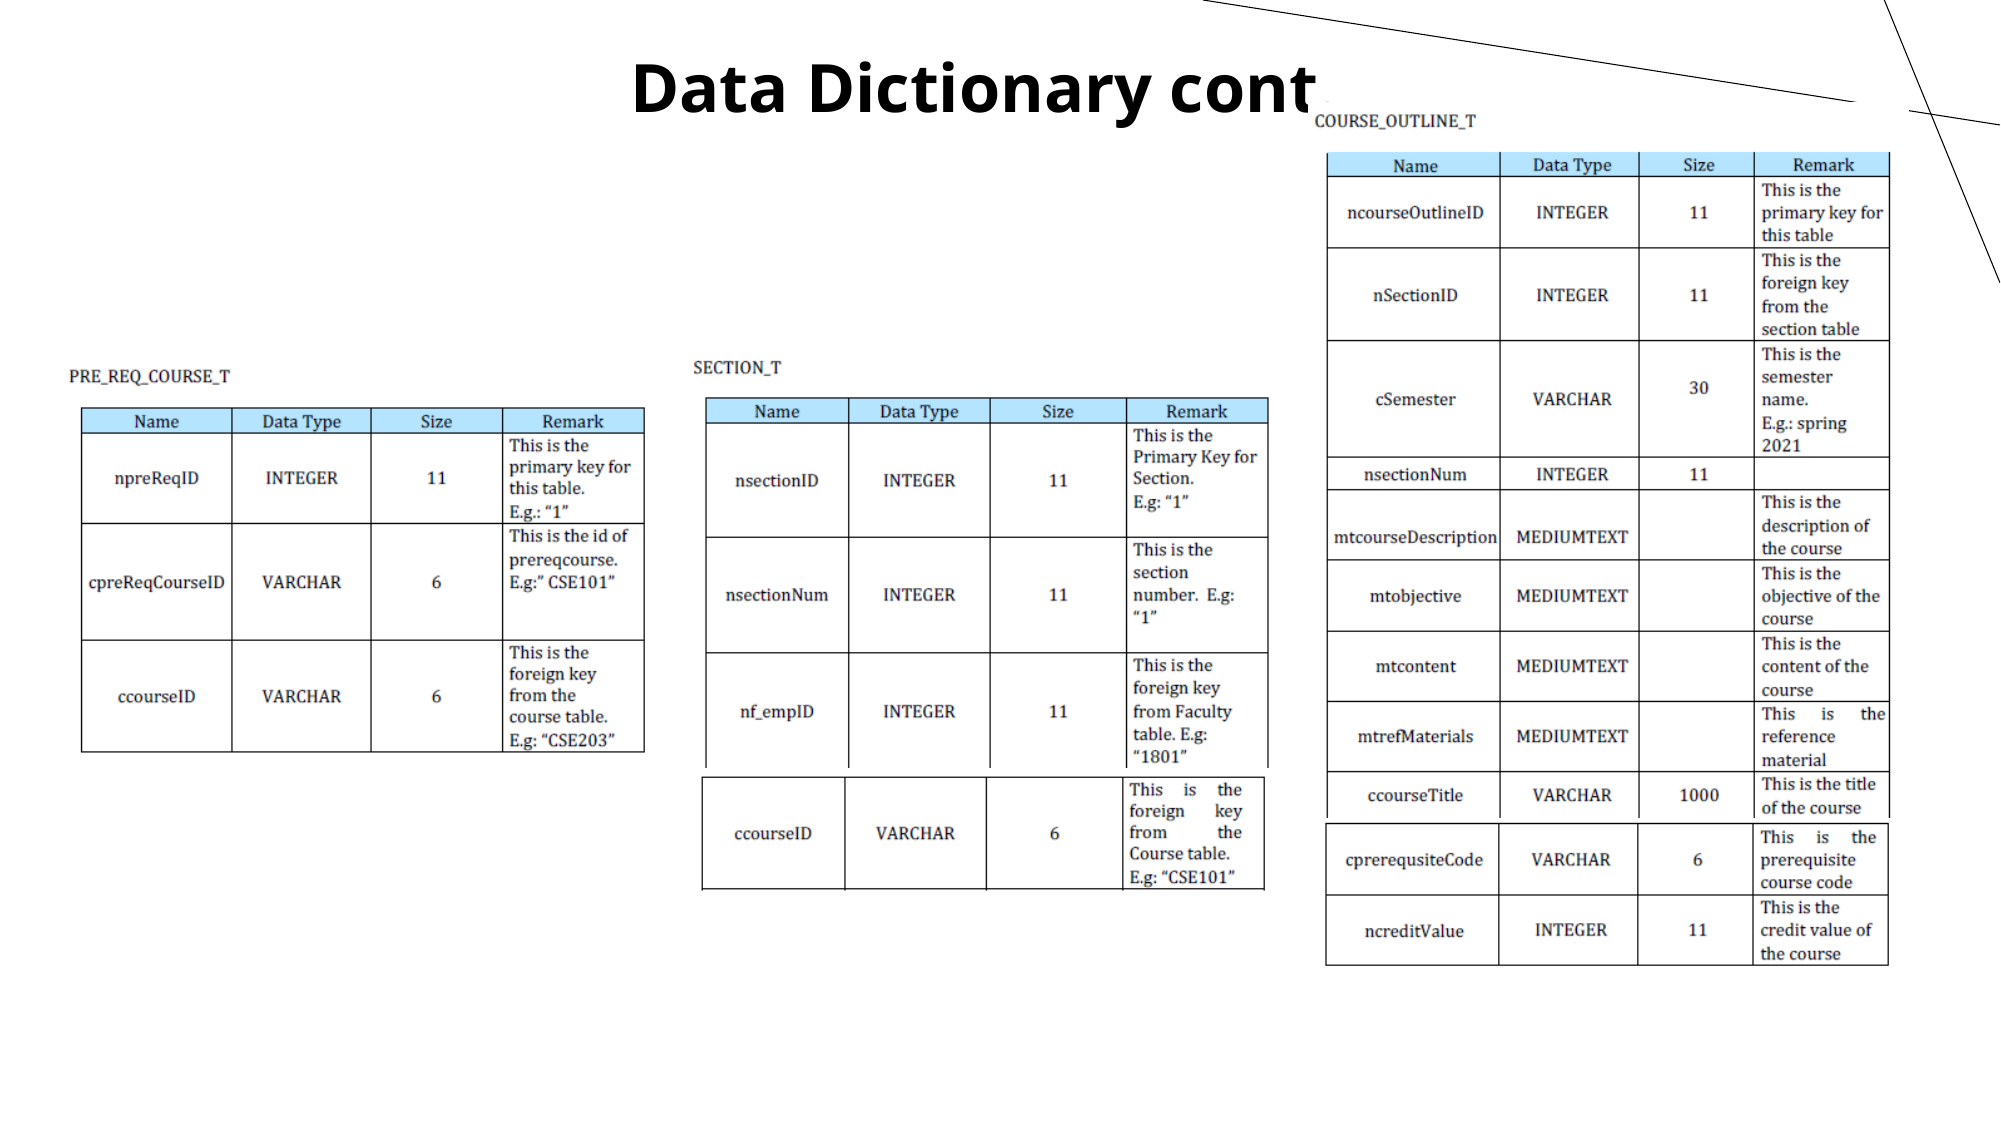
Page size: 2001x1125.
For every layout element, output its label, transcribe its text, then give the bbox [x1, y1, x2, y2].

text_box Data Dictionary cont. [615, 38, 1385, 134]
picture [688, 351, 1280, 897]
picture [1308, 102, 1909, 976]
picture [56, 351, 660, 774]
